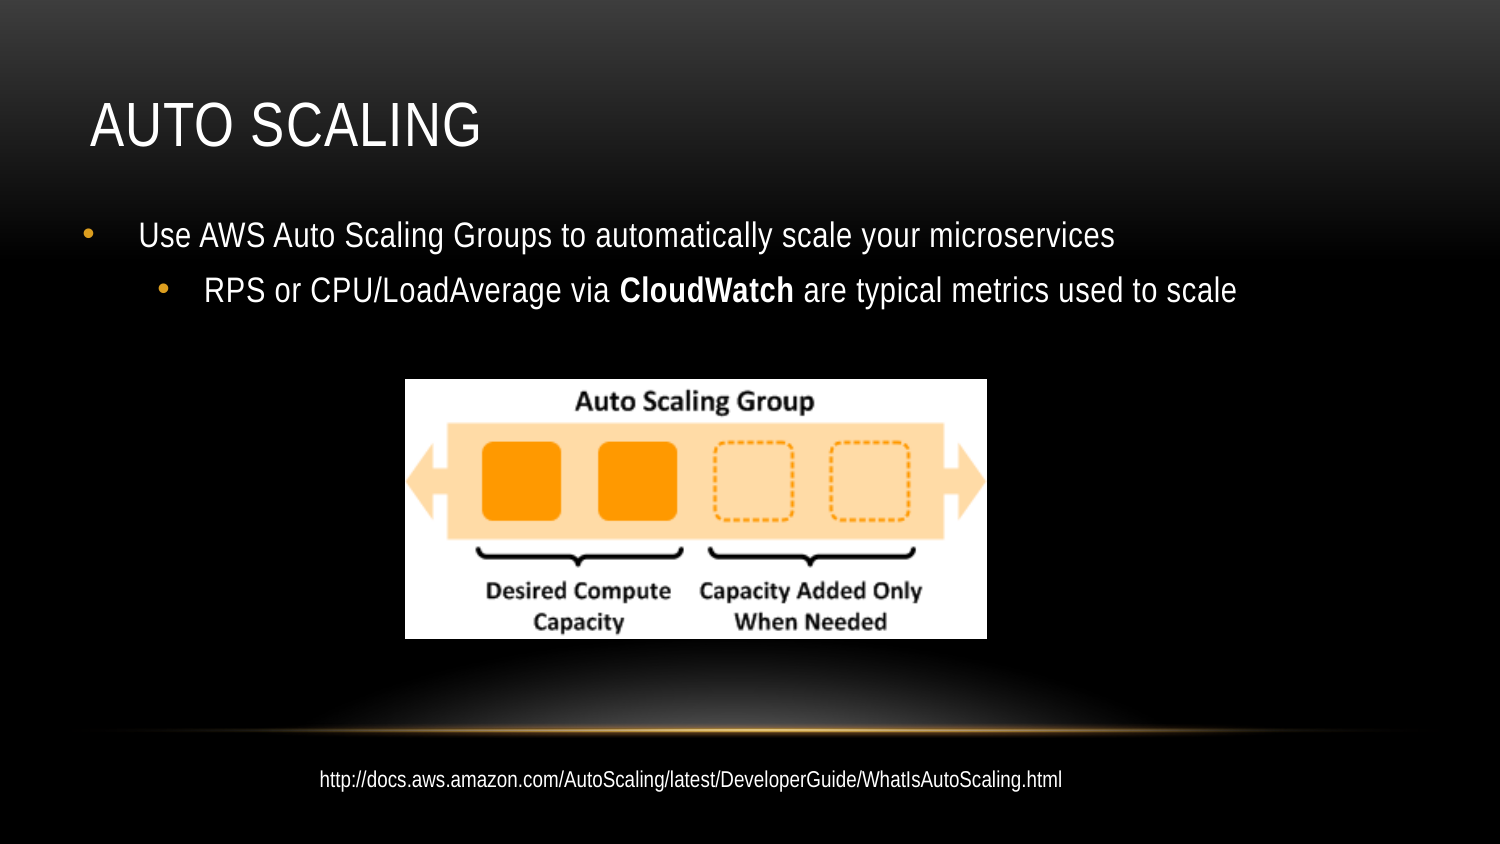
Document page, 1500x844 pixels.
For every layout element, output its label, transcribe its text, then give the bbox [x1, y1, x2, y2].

text_box http://docs.aws.amazon.com/AutoScaling/latest/DeveloperGuide/WhatIsAutoScaling.html [304, 756, 1269, 799]
picture [0, 0, 1500, 844]
title Auto Scaling [75, 33, 1425, 175]
list Use AWS Auto Scaling Groups to automatically scale your microservices RPS or CPU/LoadAverage via CloudWatch are typical metrics used to scale [67, 196, 1418, 808]
